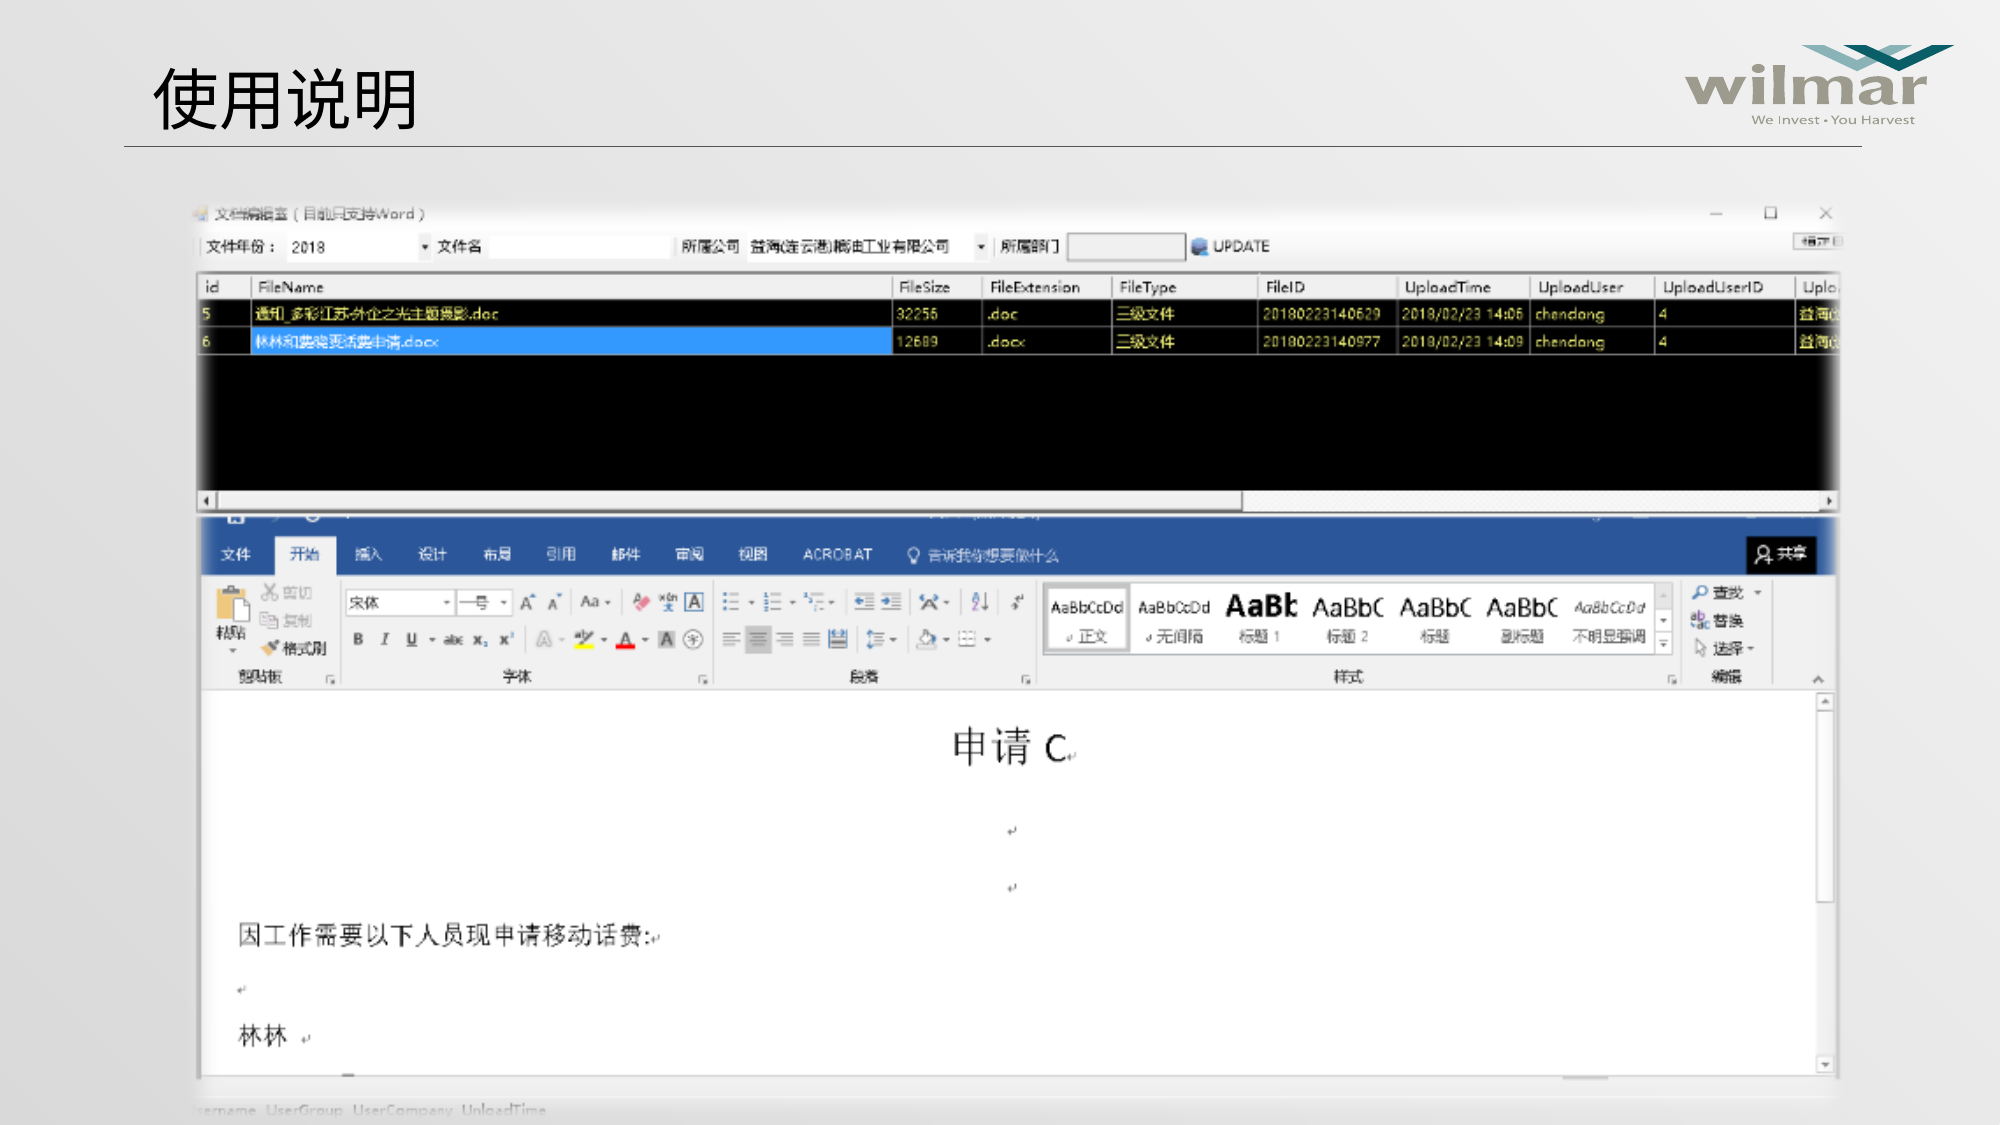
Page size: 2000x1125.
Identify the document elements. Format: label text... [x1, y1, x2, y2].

picture [184, 196, 1851, 1121]
title 使用说明 [137, 30, 1862, 147]
